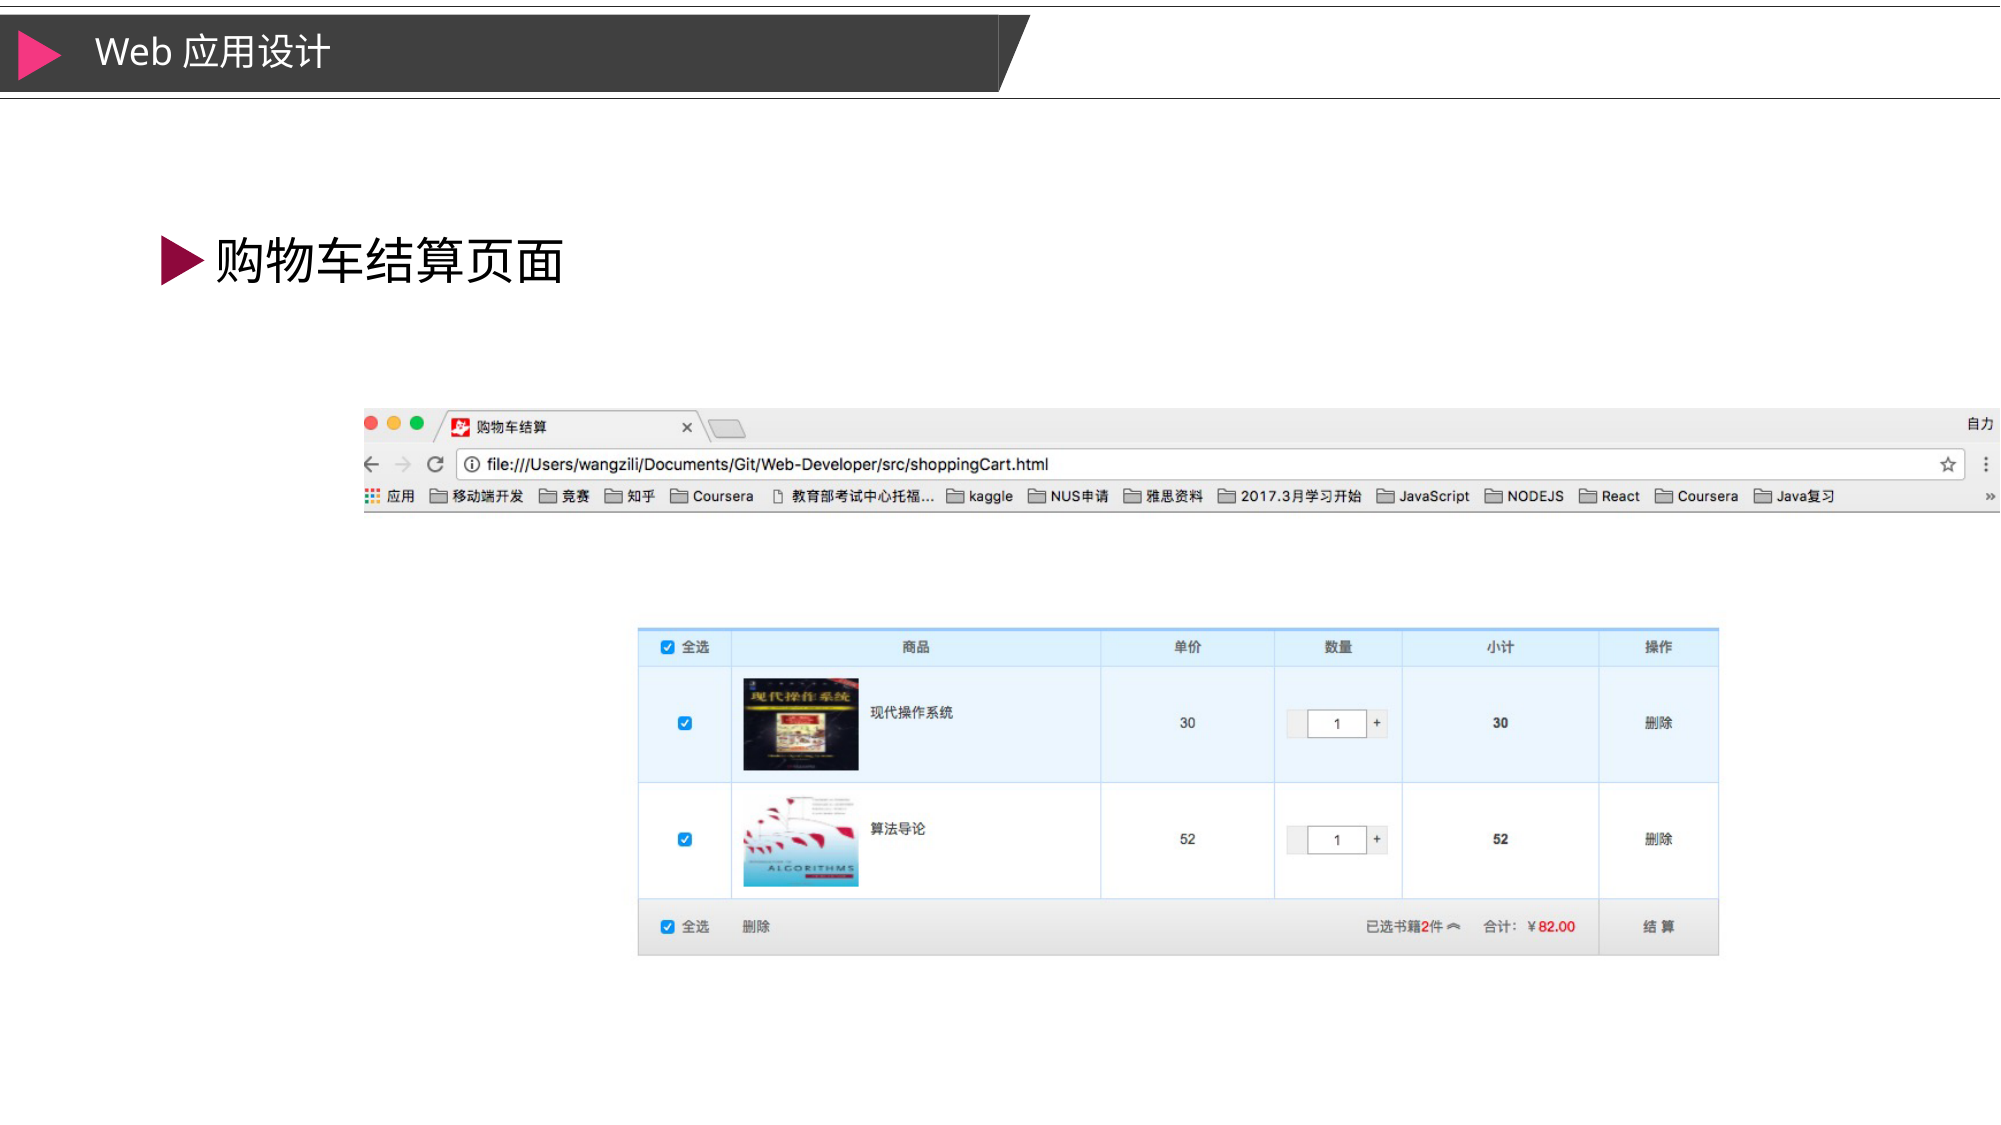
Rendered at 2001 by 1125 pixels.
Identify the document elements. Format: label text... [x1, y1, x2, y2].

text_box 购物车结算页面 [200, 222, 995, 298]
text_box [160, 233, 207, 288]
picture [364, 408, 2000, 1125]
list Web应用设计 [79, 14, 967, 92]
